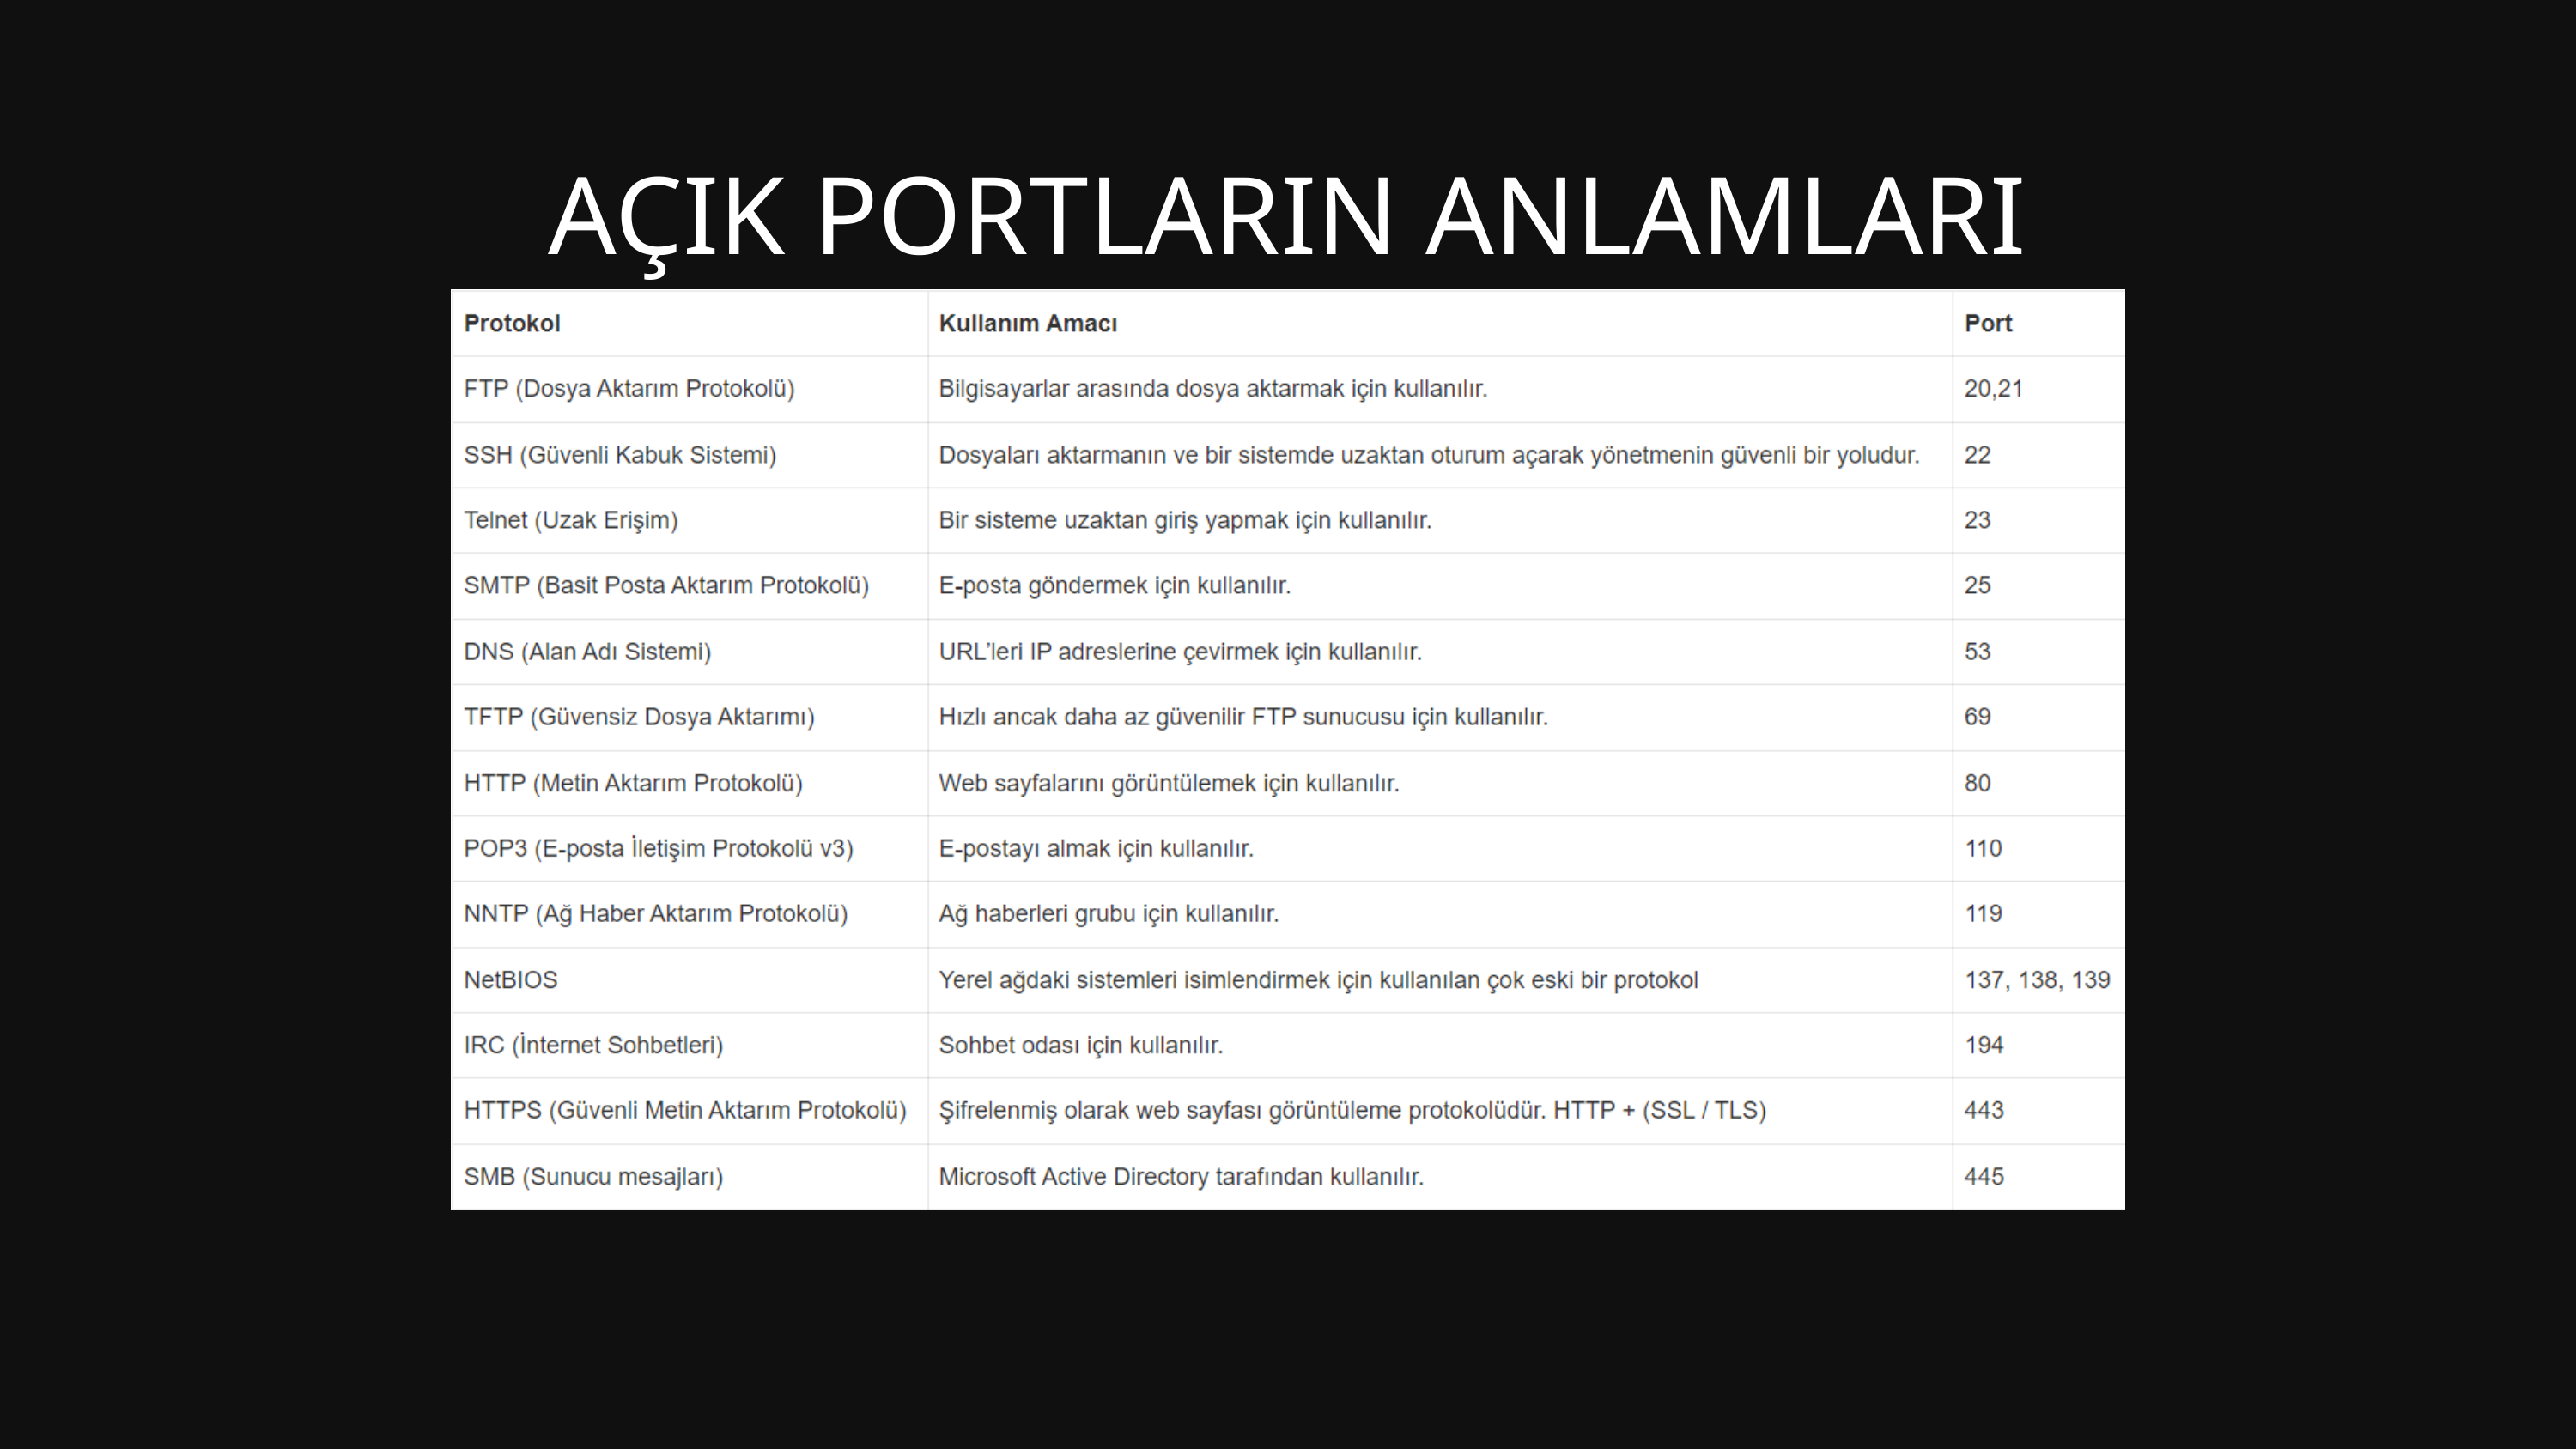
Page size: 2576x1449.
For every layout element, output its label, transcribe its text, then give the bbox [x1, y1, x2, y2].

text_box AÇIK PORTLARIN ANLAMLARI [547, 125, 2029, 276]
picture [450, 289, 2126, 1210]
